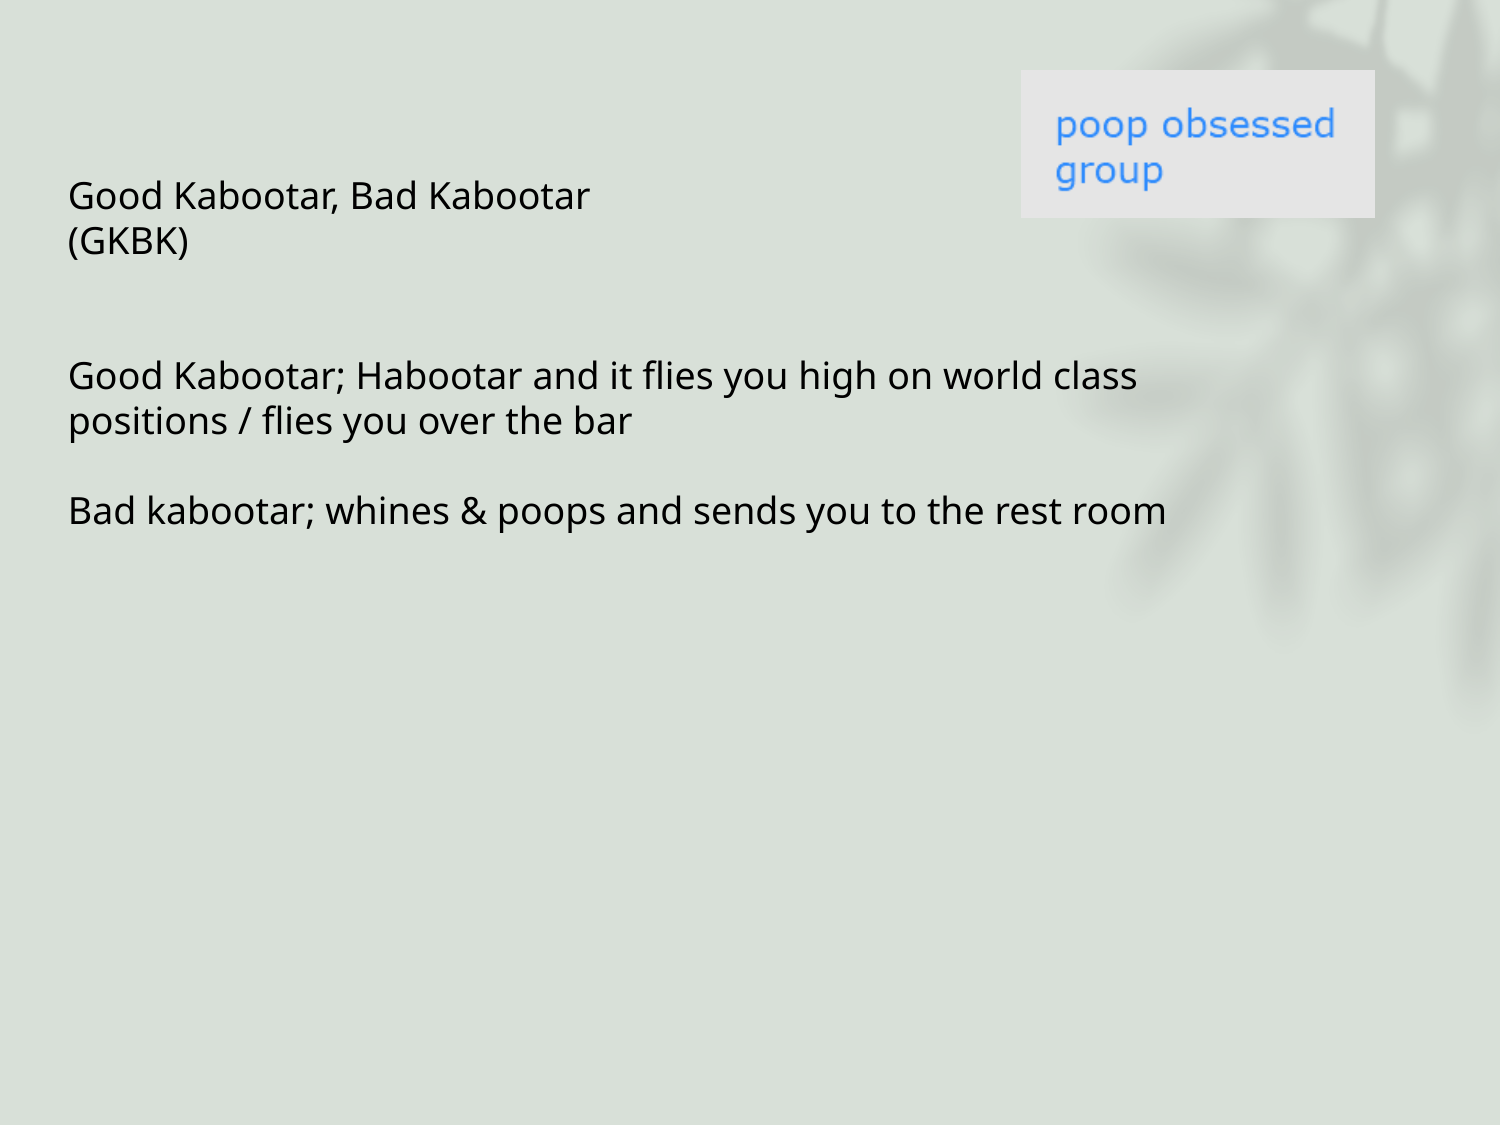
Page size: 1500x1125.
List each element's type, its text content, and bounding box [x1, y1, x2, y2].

text_box Good Kabootar, Bad Kabootar (GKBK) Good Kabootar; Habootar and it flies you high on world class positions / flies you over the bar Bad kabootar; whines & poops and sends you to the rest room [53, 164, 1295, 540]
picture [1020, 70, 1375, 218]
